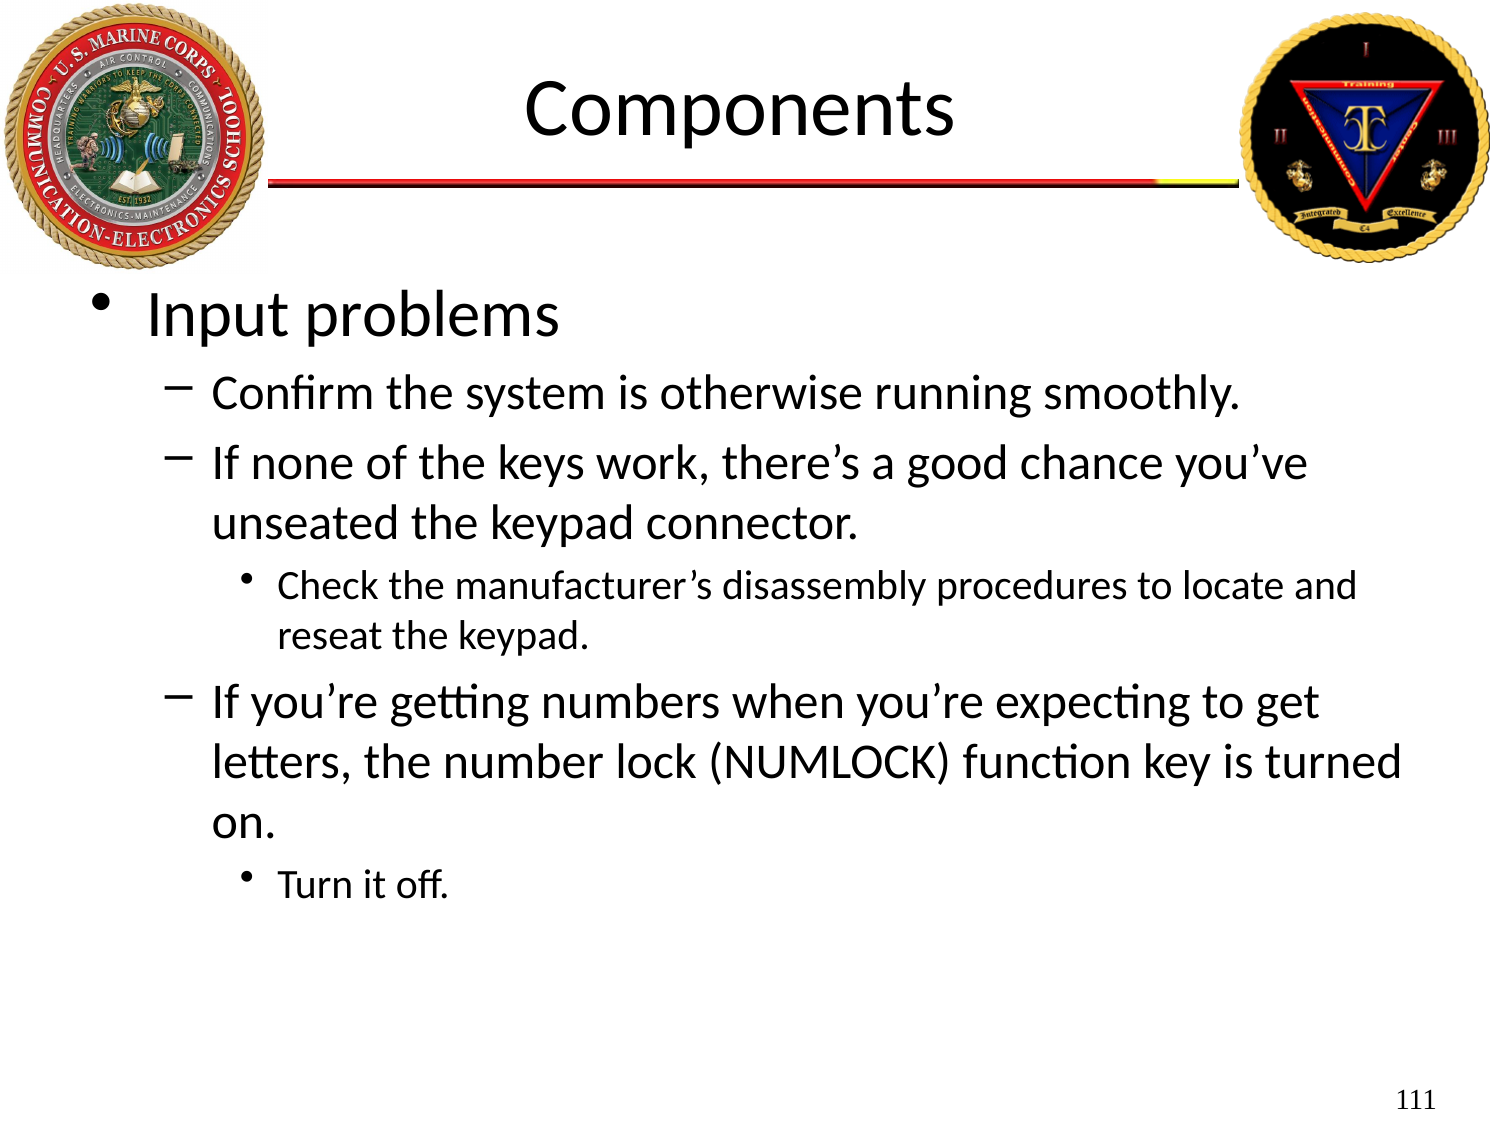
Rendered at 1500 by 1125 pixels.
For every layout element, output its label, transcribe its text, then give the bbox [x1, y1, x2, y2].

picture [1239, 12, 1490, 263]
list Input problems Confirm the system is otherwise running smoothly. If none of the keys work, there’s a good chance you’ve unseated the keypad connector. Check the manufacturer’s disassembly procedures to locate and reseat the keypad. If you’re getting numbers when you’re expecting to get letters, the number lock (NUMLOCK) function key is turned on. Turn it off. [75, 262, 1425, 1005]
title Components [75, 45, 1425, 233]
picture [0, 0, 268, 274]
